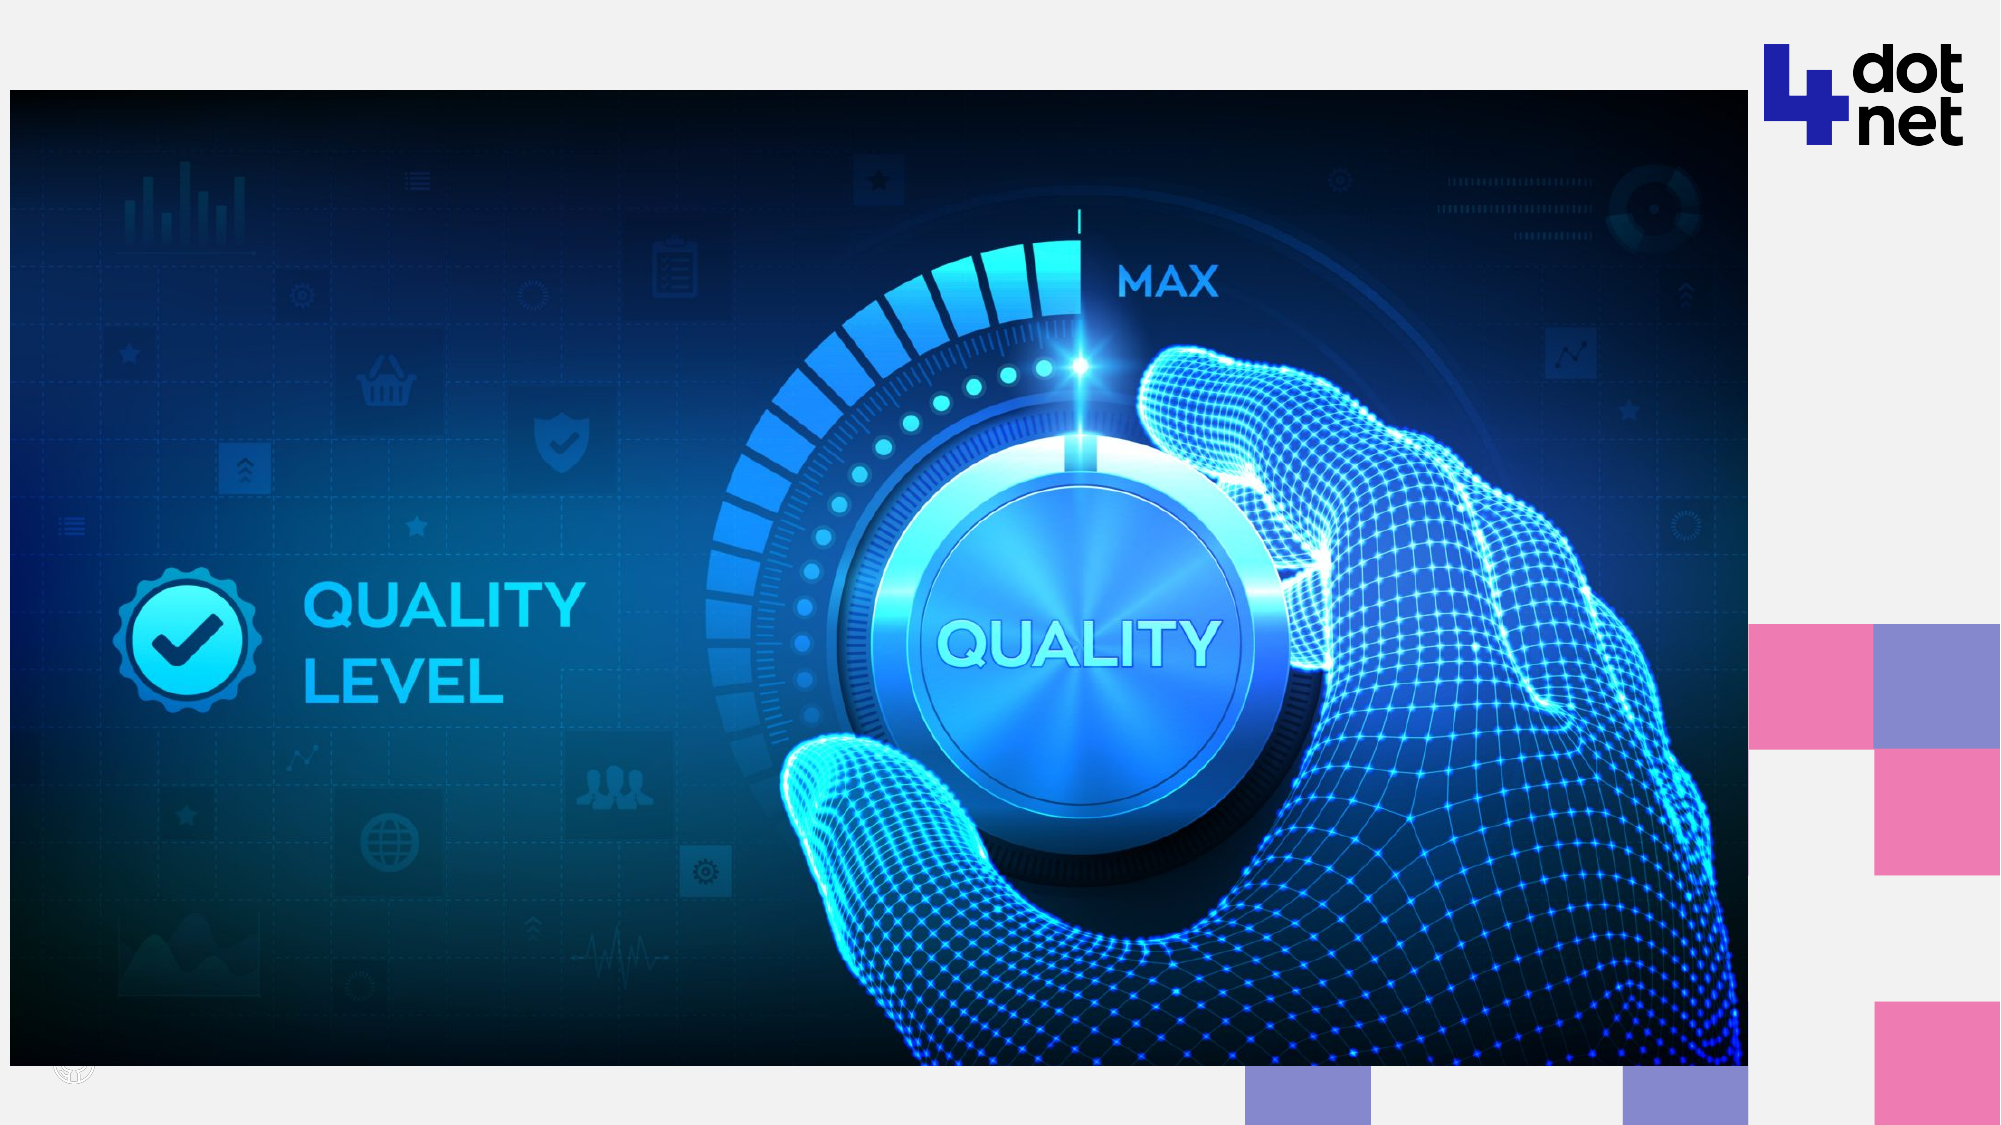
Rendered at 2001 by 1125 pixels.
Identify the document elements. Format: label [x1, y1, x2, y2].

picture [1764, 44, 1963, 146]
picture [10, 90, 1748, 1084]
